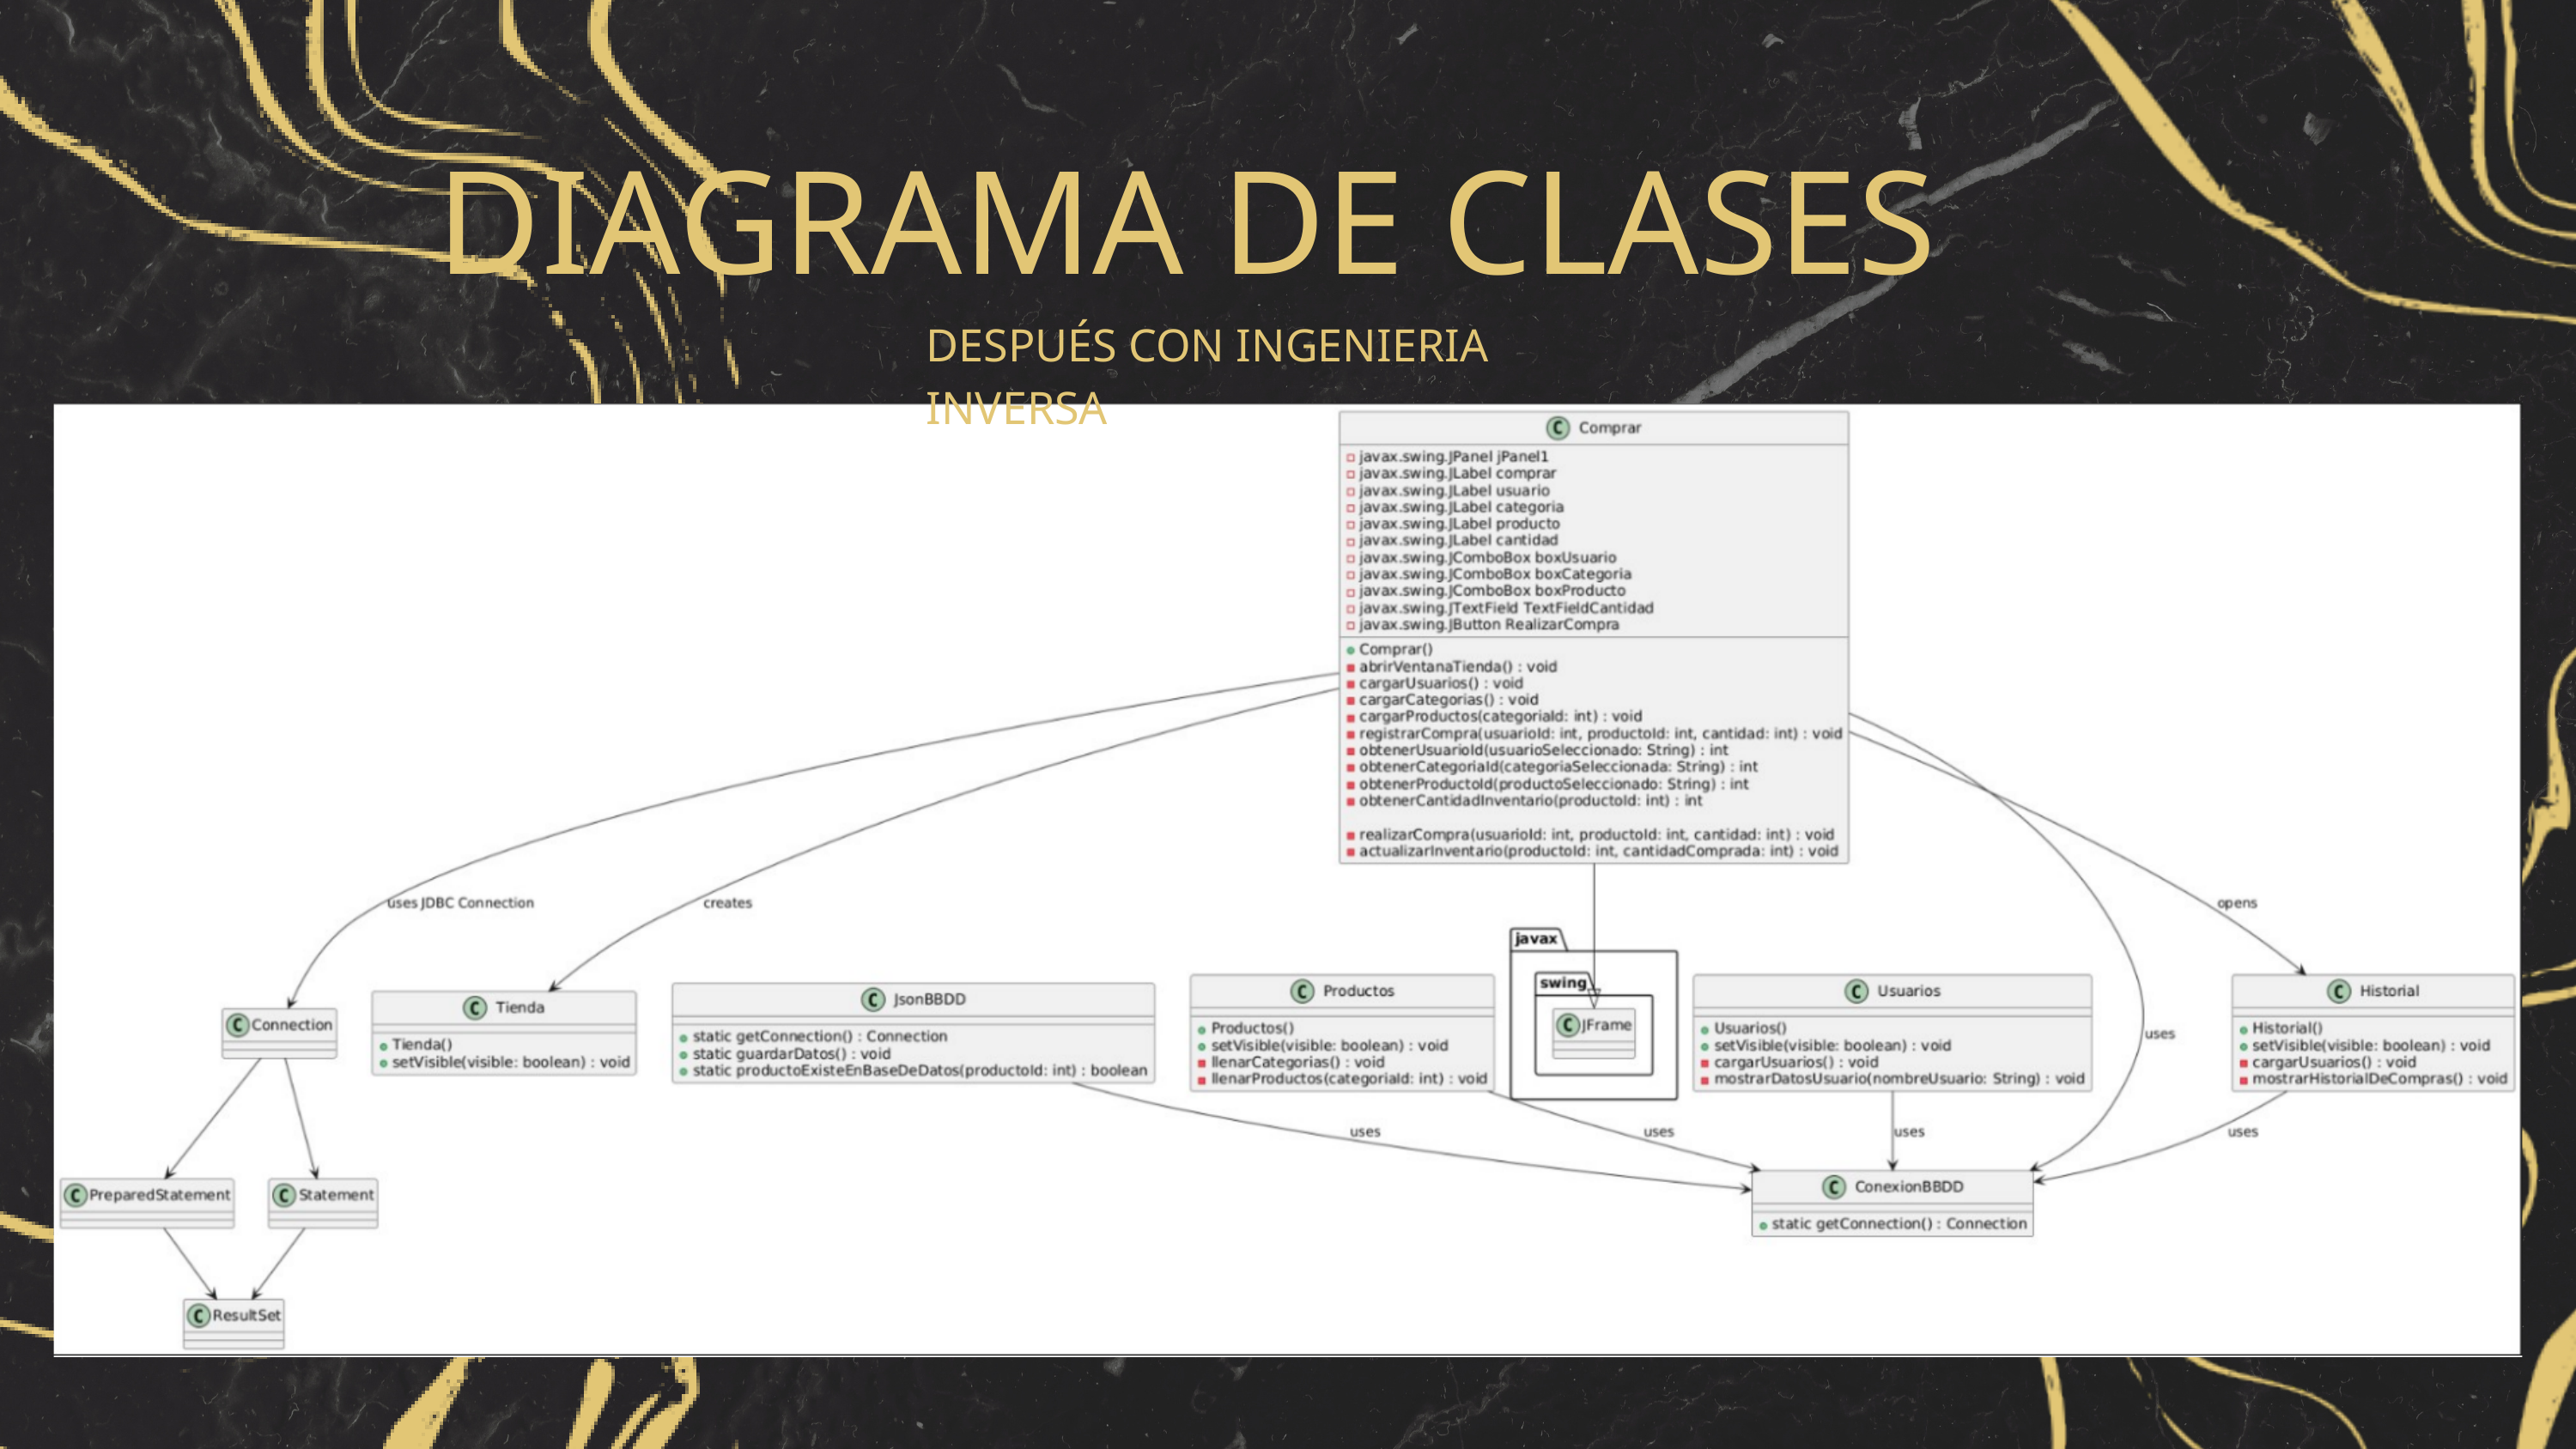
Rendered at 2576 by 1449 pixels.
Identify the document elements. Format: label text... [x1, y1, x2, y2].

text_box [0, 0, 767, 1449]
text_box [767, 1358, 1953, 1449]
text_box DESPUÉS CON INGENIERIA INVERSA [926, 308, 1650, 434]
text_box [767, 0, 1953, 175]
text_box DIAGRAMA DE CLASES [436, 175, 2140, 304]
text_box [53, 403, 2523, 1358]
text_box [767, 304, 1953, 403]
text_box [1953, 0, 2576, 1449]
